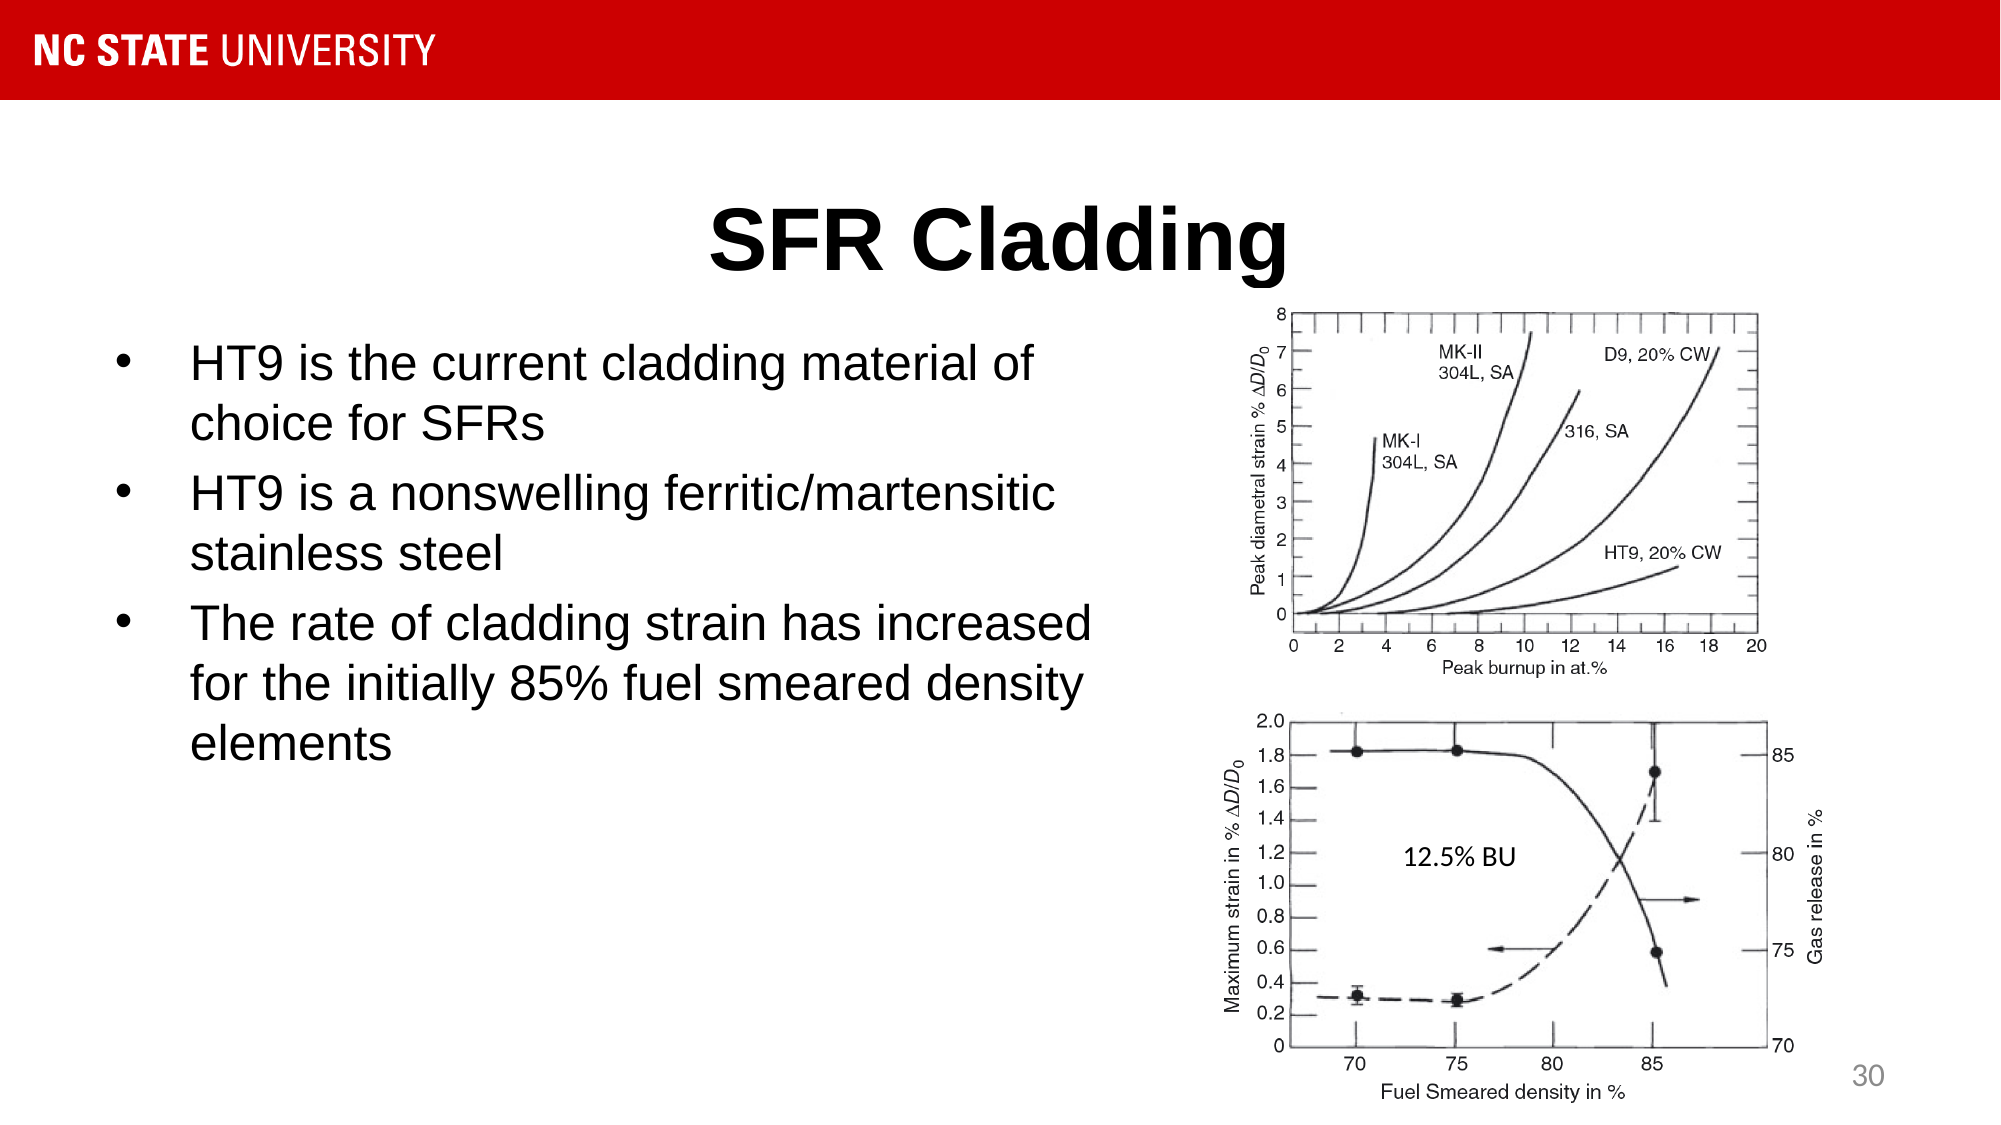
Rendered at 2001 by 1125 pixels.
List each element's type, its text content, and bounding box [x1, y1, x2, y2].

slide_number 30 [1851, 1042, 1900, 1103]
list HT9 is the current cladding material of choice for SFRs HT9 is a nonswelling ferritic/martensitic stainless steel The rate of cladding strain has increased for the initially 85% fuel smeared density elements [99, 322, 1125, 1005]
title SFR Cladding [99, 147, 1900, 323]
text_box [1208, 691, 1847, 1117]
picture [0, 0, 2001, 100]
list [1228, 288, 1783, 690]
